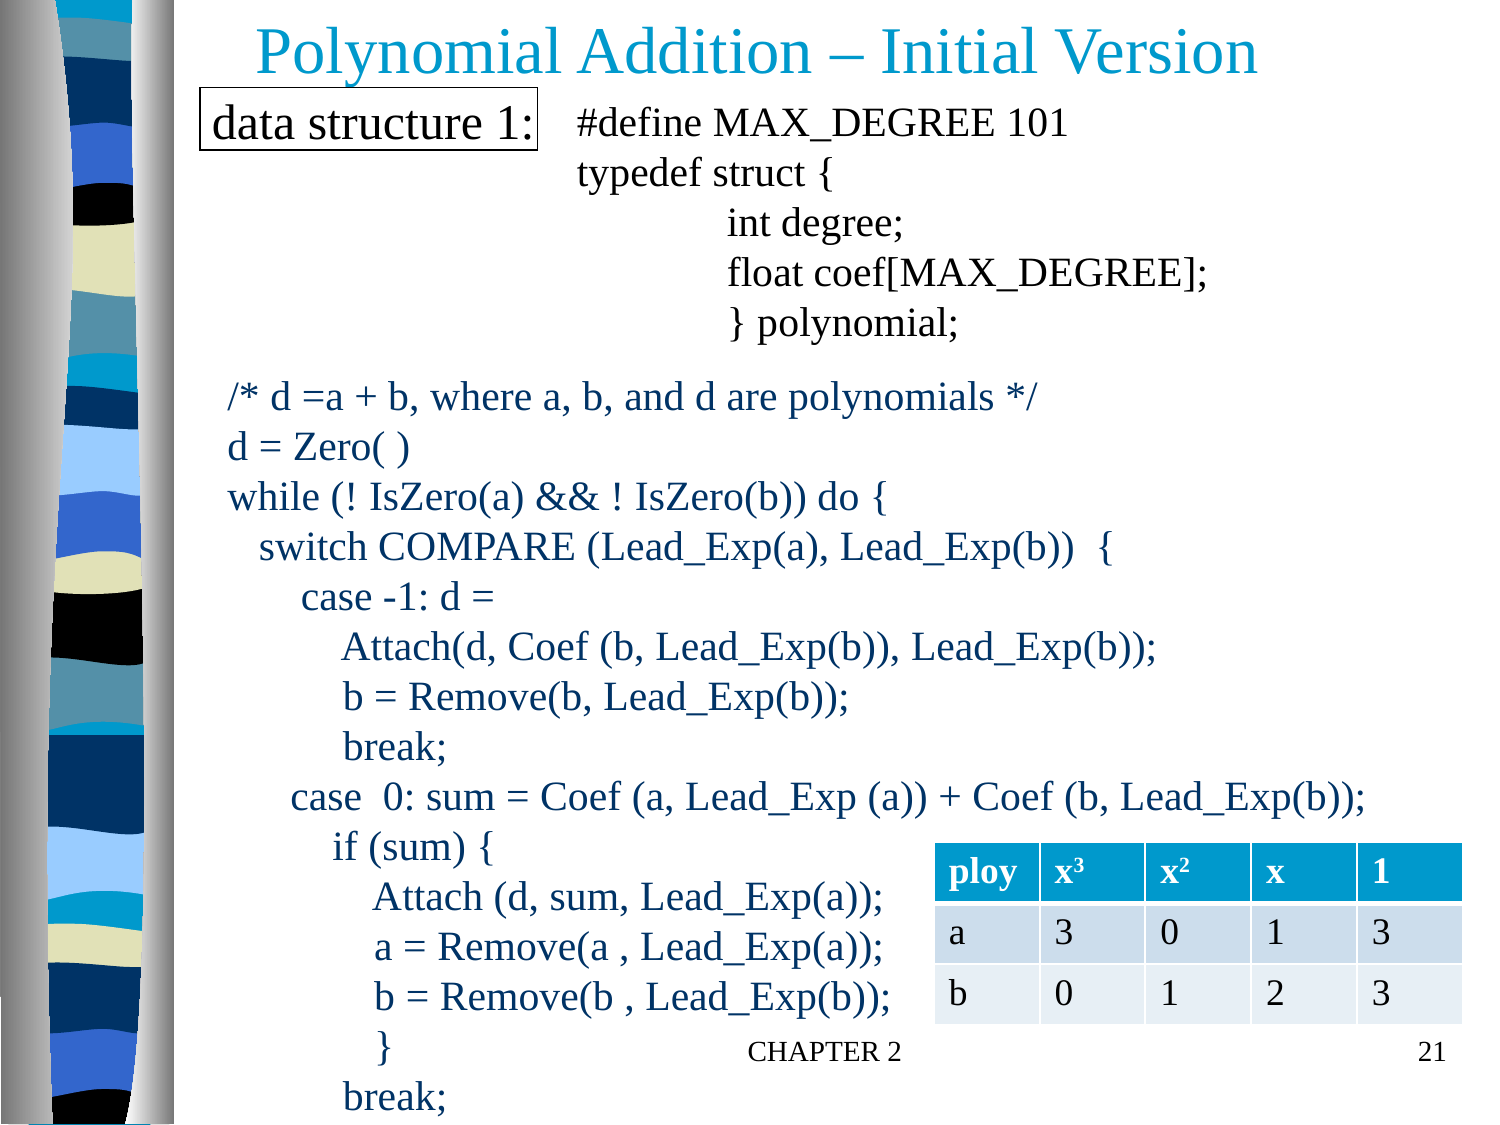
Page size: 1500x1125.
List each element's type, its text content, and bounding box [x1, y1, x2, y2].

text_box Polynomial Addition – Initial Version [240, 0, 1288, 95]
table_cell 3 [1358, 965, 1462, 1024]
table_header ploy [935, 843, 1039, 901]
text_box [200, 87, 538, 150]
table_cell 0 [1146, 906, 1250, 963]
table_cell 3 [1358, 906, 1462, 963]
table_cell b [935, 965, 1039, 1024]
table_header 1 [1358, 843, 1462, 901]
table_cell 3 [1041, 906, 1144, 963]
text_box #define MAX_DEGREE 101 typedef struct { int degree; float coef[MAX_DEGREE]; } polynomial; [562, 87, 1224, 353]
table_cell 1 [1146, 965, 1250, 1024]
table_cell 1 [1252, 906, 1356, 963]
table_cell a [935, 906, 1039, 963]
table_header x [1252, 843, 1356, 901]
text_box data structure 1: [197, 81, 550, 157]
table_header x2 [1146, 843, 1250, 901]
table_header x3 [1041, 843, 1144, 901]
table_cell 2 [1252, 965, 1356, 1024]
title /* d =a + b, where a, b, and d are polynomials */ d = Zero( ) while (! IsZero(a) && ! IsZero(b)) do { switch COMPARE (Lead_Exp(a), Lead_Exp(b)) { case -1: d = Attach(d, Coef (b, Lead_Exp(b)), Lead_Exp(b)); b = Remove(b, Lead_Exp(b)); break; case 0: sum = Coef (a, Lead_Exp (a)) + Coef (b, Lead_Exp(b)); if (sum) { Attach (d, sum, Lead_Exp(a)); a = Remove(a , Lead_Exp(a)); b = Remove(b , Lead_Exp(b)); } break; [212, 362, 1500, 1125]
table_cell 0 [1041, 965, 1144, 1024]
